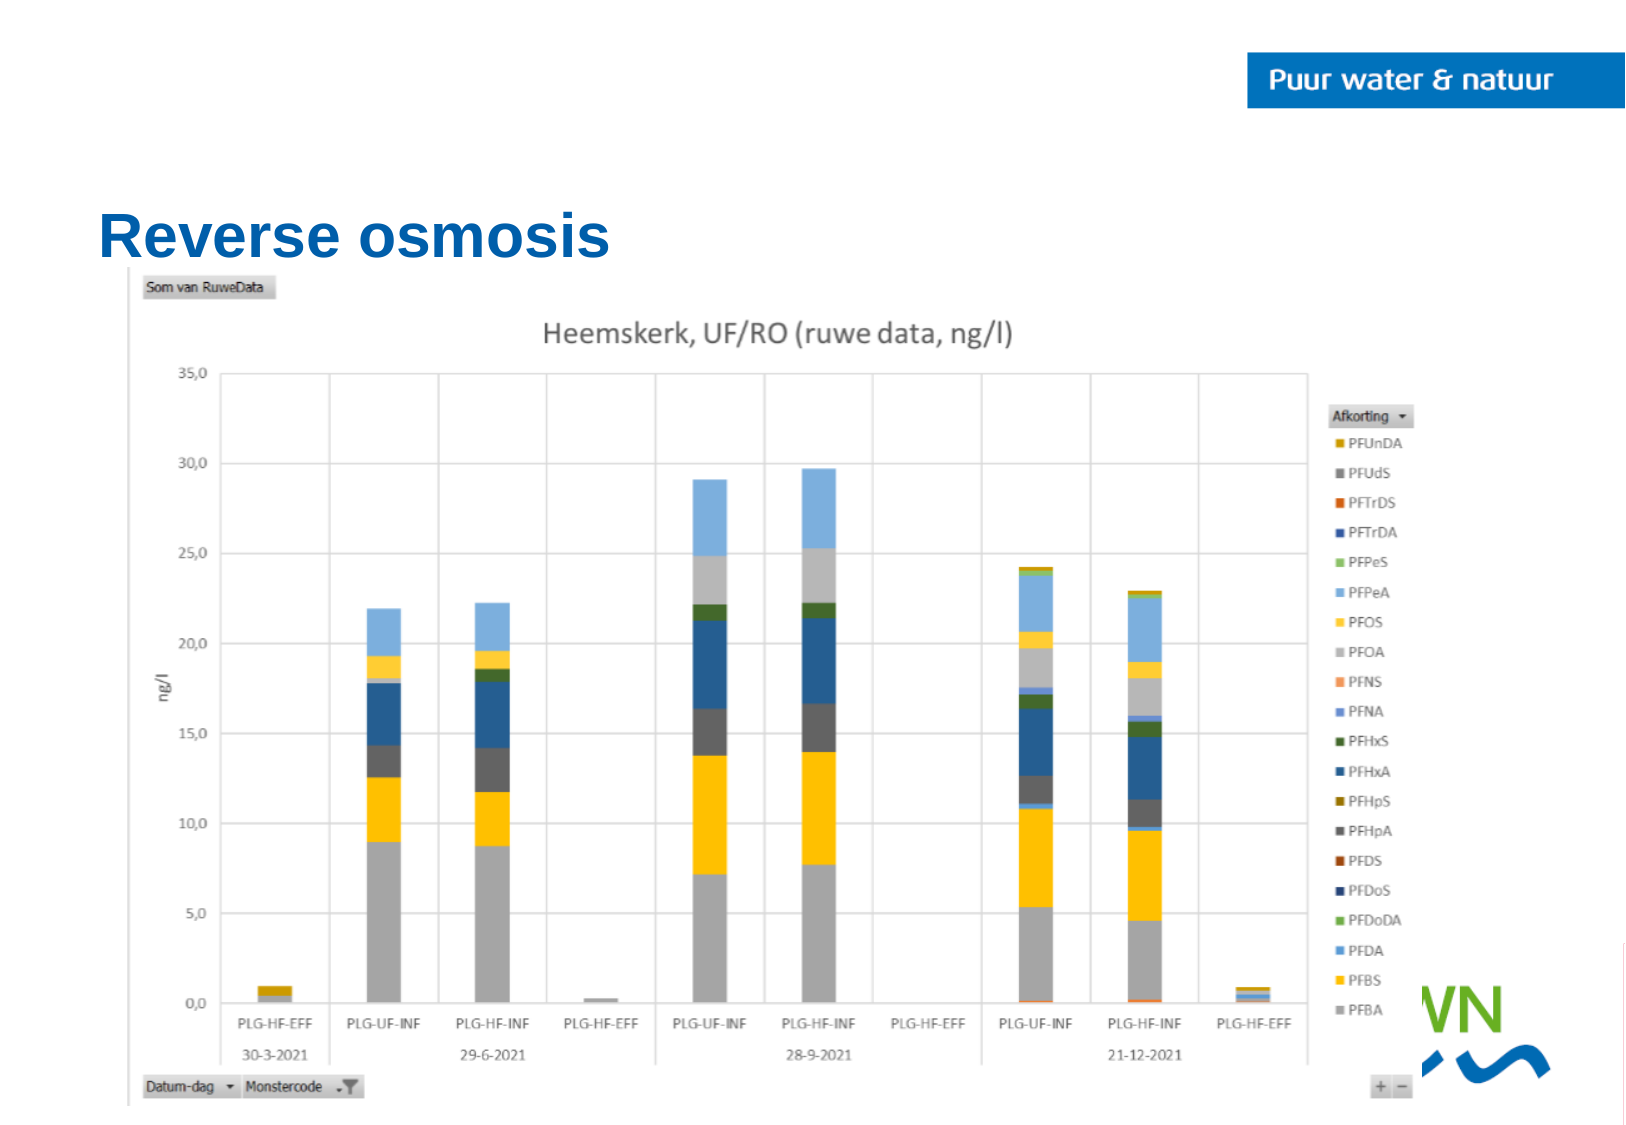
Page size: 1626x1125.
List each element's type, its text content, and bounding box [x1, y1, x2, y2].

picture [127, 266, 1625, 1125]
title Reverse osmosis [81, 91, 1544, 279]
picture [1214, 0, 1625, 161]
